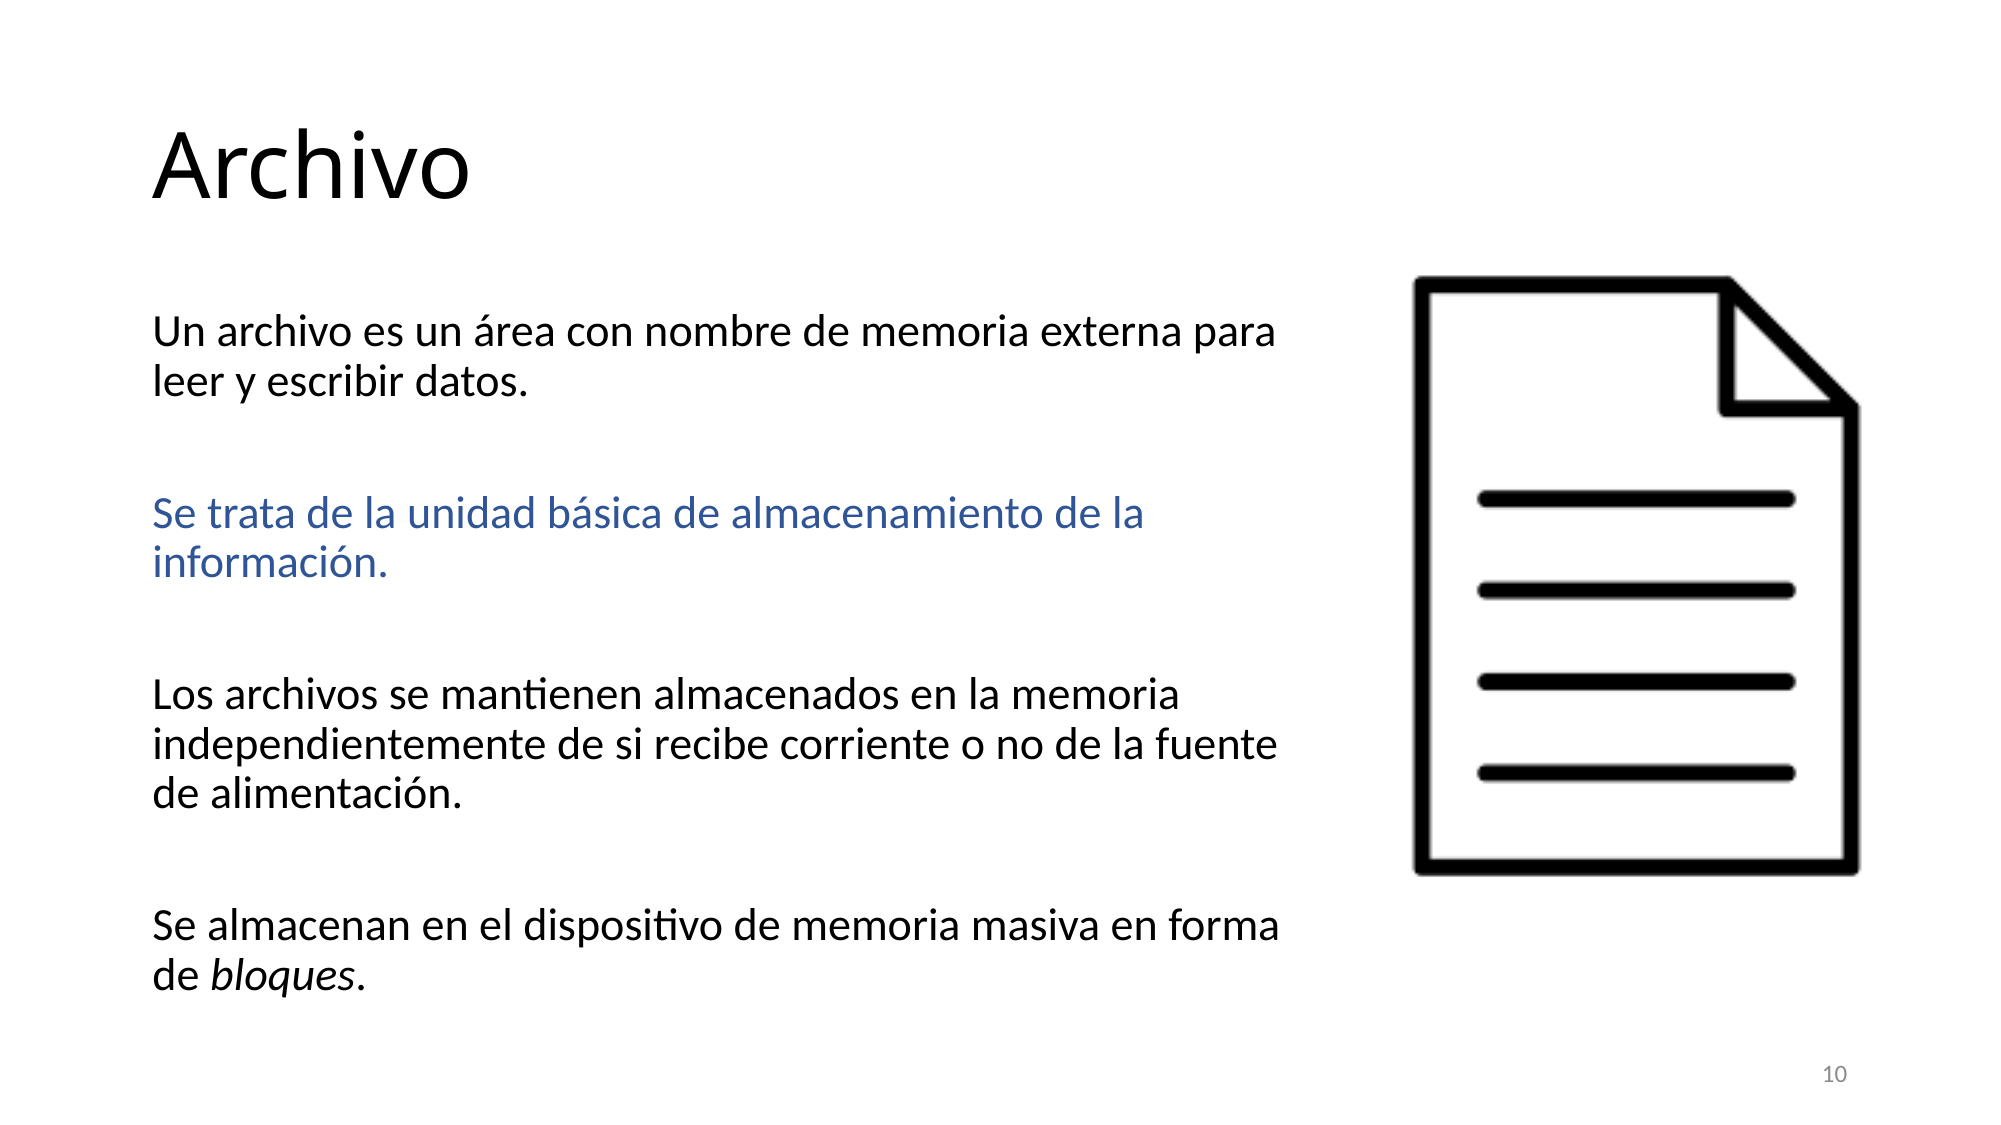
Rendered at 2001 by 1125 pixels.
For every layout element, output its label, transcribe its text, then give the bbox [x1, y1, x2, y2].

picture [1320, 260, 1955, 894]
title Archivo [137, 59, 1863, 278]
list Un archivo es un área con nombre de memoria externa para leer y escribir datos. Se trata de la unidad básica de almacenamiento de la información. Los archivos se mantienen almacenados en la memoria independientemente de si recibe corriente o no de la fuente de alimentación. Se almacenan en el dispositivo de memoria masiva en forma de bloques. [137, 299, 1346, 1014]
slide_number 10 [1412, 1042, 1863, 1103]
